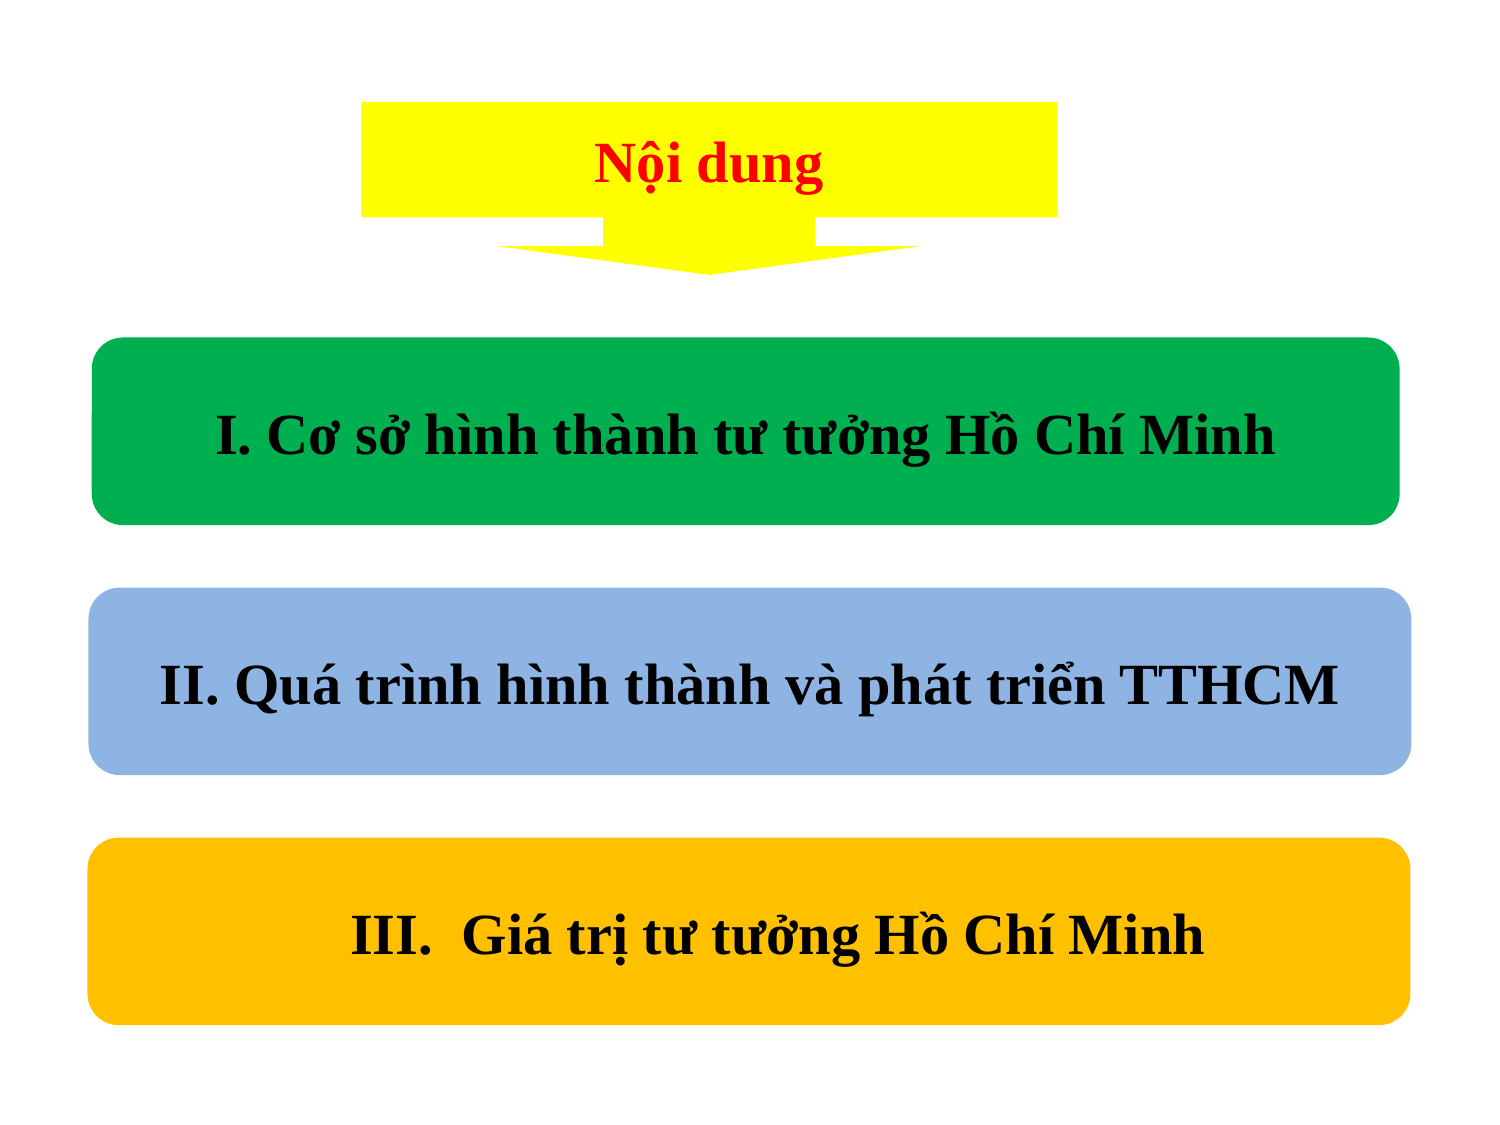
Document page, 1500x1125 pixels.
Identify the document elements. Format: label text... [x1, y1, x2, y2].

text_box I. Cơ sở hình thành tư tưởng Hồ Chí Minh [91, 337, 1400, 526]
text_box Nội dung [361, 101, 1058, 275]
text_box II. Quá trình hình thành và phát triển TTHCM [88, 587, 1412, 776]
text_box III. Giá trị tư tưởng Hồ Chí Minh [87, 837, 1411, 1026]
